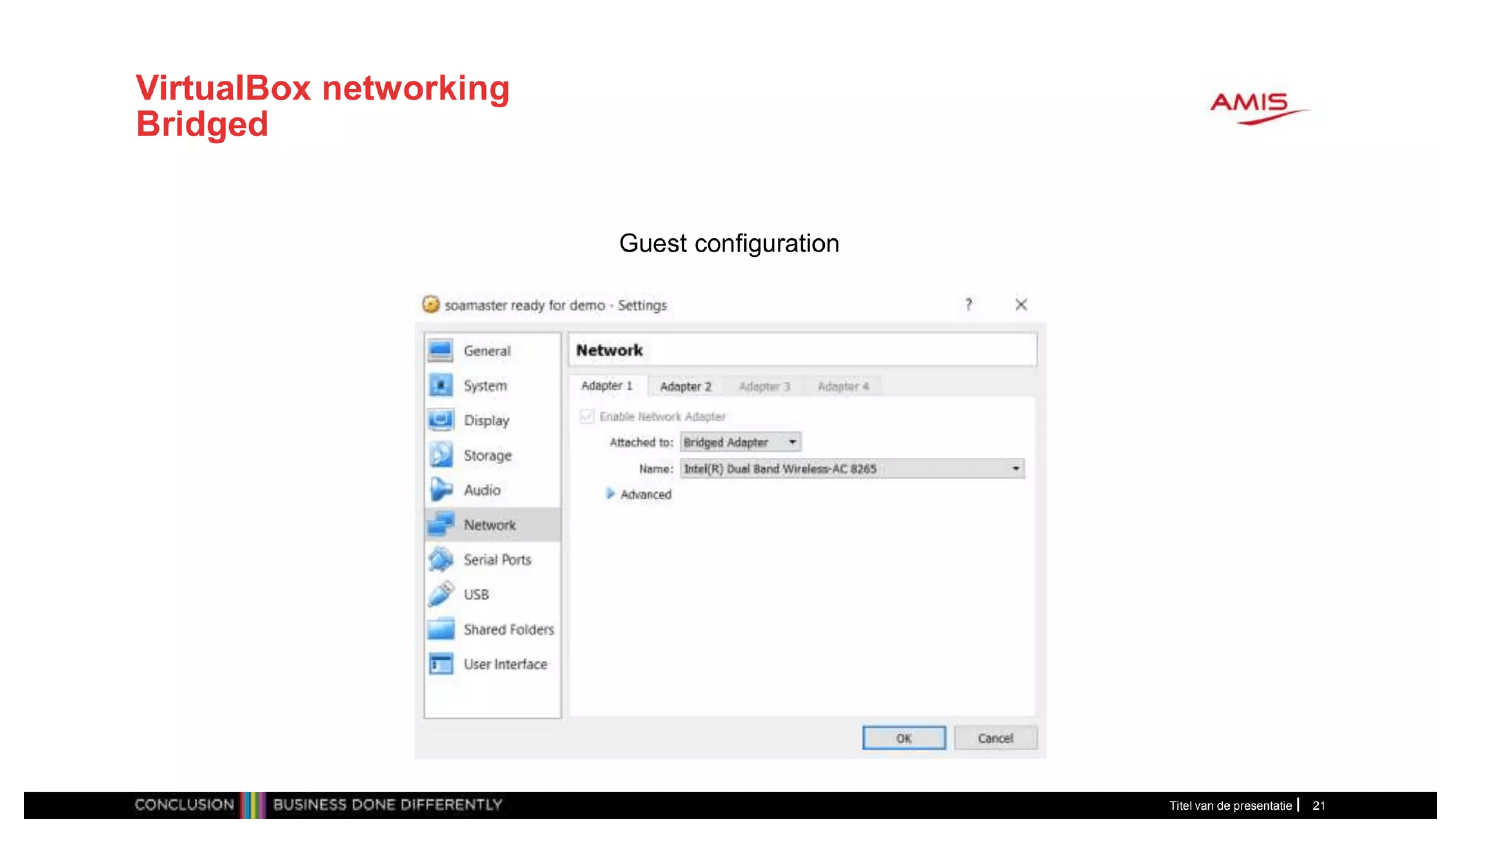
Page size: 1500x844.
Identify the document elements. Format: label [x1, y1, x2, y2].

picture [24, 24, 1437, 819]
